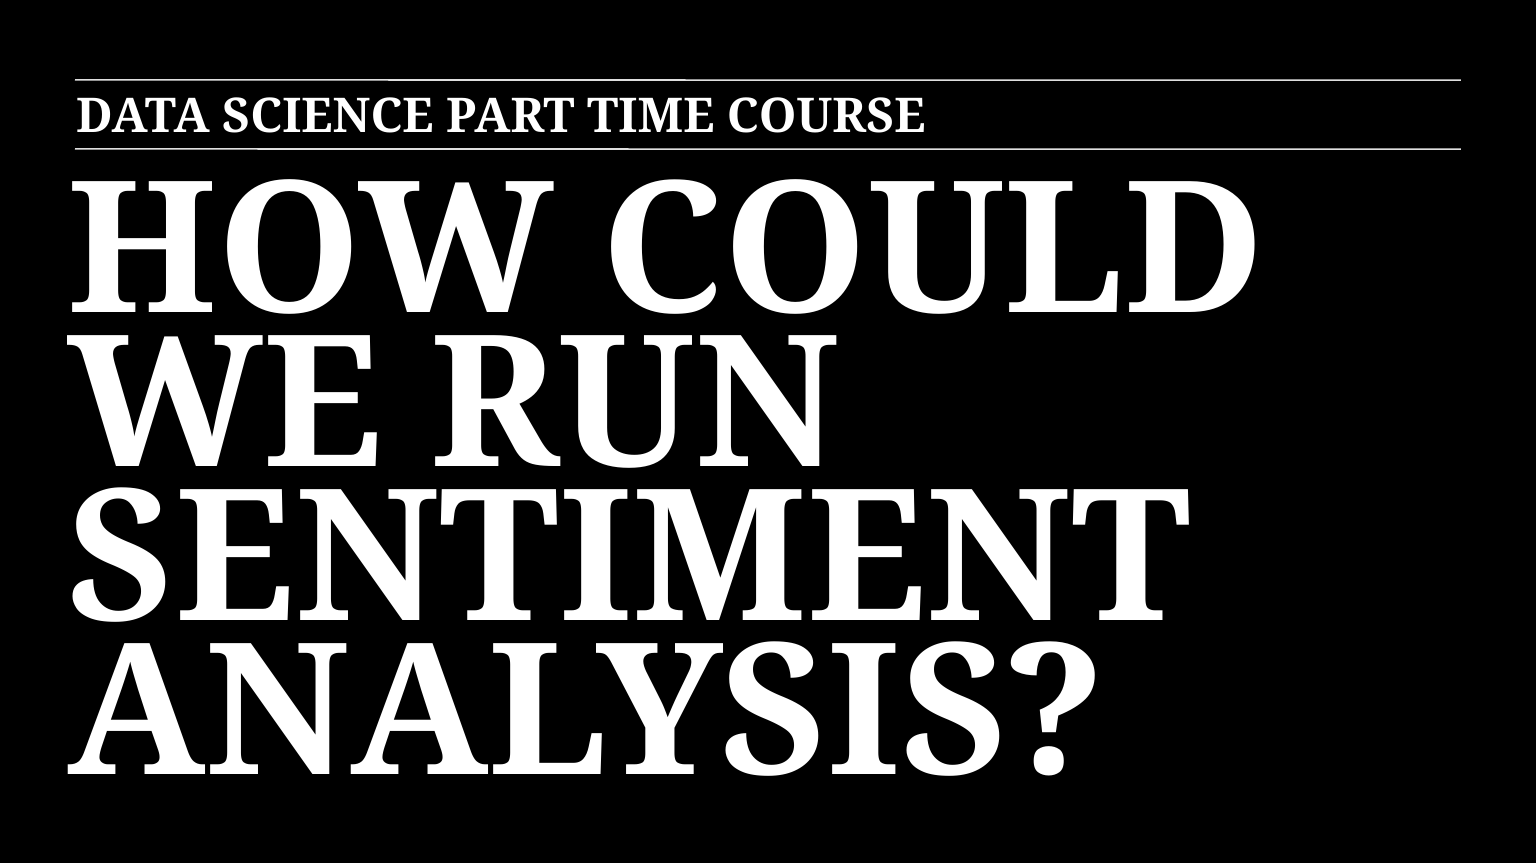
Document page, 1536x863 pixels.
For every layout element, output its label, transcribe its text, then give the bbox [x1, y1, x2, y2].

title HOW COULD WE RUN SENTIMENT ANALYSIS? [56, 182, 1440, 823]
list DATA SCIENCE PART TIME COURSE [60, 80, 1112, 184]
